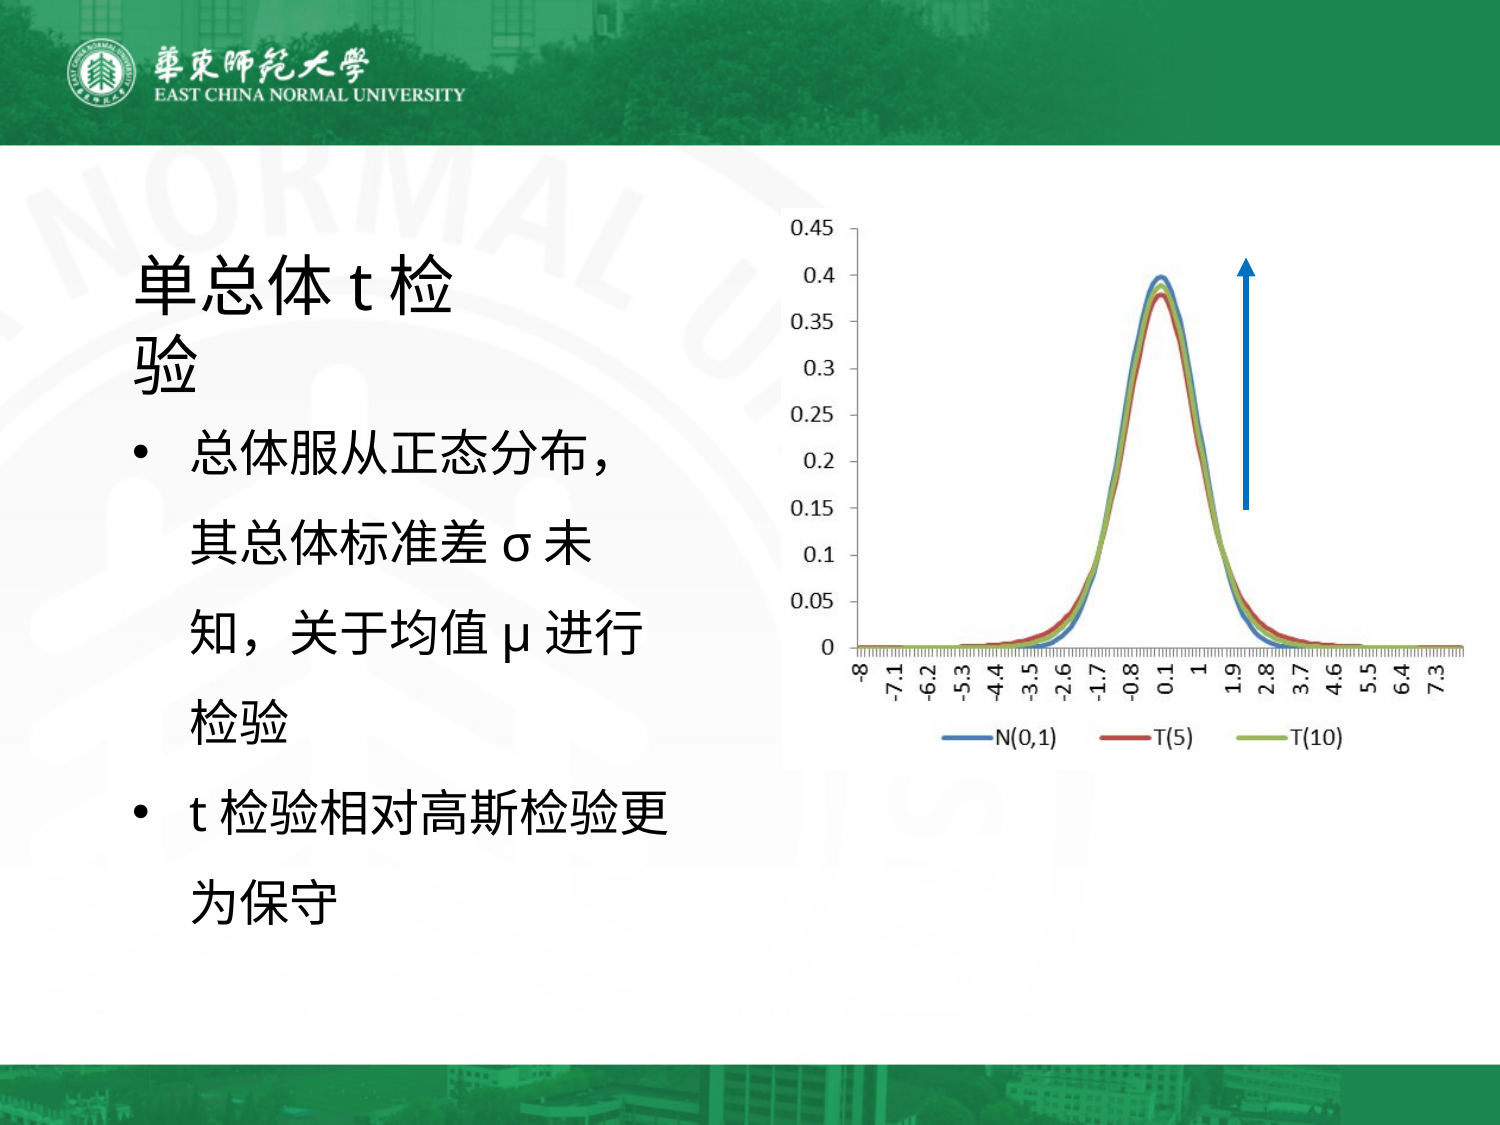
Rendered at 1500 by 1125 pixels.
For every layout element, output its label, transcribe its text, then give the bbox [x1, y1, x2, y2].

text_box 单总体t检验 [118, 236, 532, 383]
text_box 总体服从正态分布，其总体标准差σ未知，关于均值μ进行检验 t检验相对高斯检验更为保守 [118, 383, 697, 939]
picture [0, 0, 1500, 1125]
